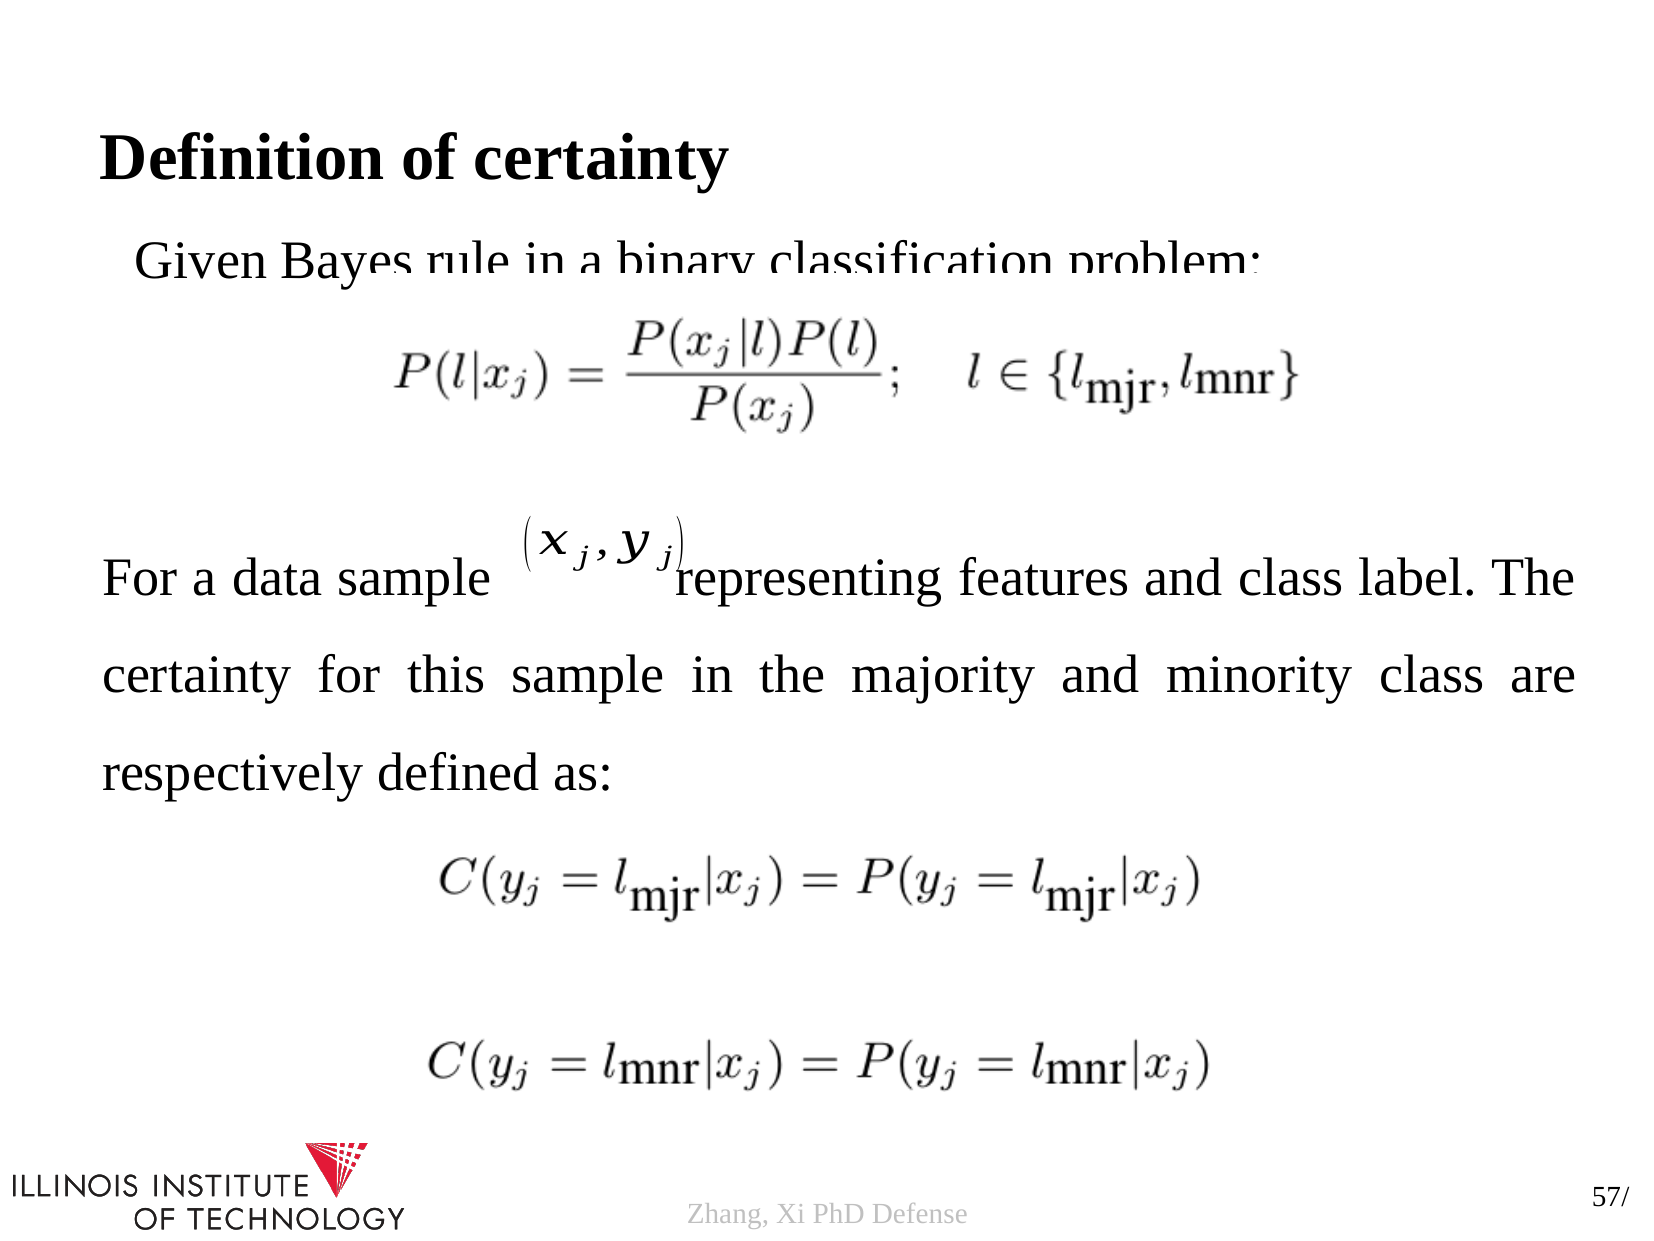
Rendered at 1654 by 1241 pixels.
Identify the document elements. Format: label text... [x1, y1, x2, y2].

picture [13, 1142, 405, 1230]
text_box Given Bayes rule in a binary classification problem: [120, 184, 1551, 297]
picture [380, 827, 1245, 1113]
picture [359, 273, 1321, 455]
slide_number 57/ [1193, 1176, 1630, 1241]
text_box Definition of certainty [85, 65, 746, 201]
footer Zhang, Xi PhD Defense [565, 1194, 1090, 1241]
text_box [87, 501, 1593, 800]
